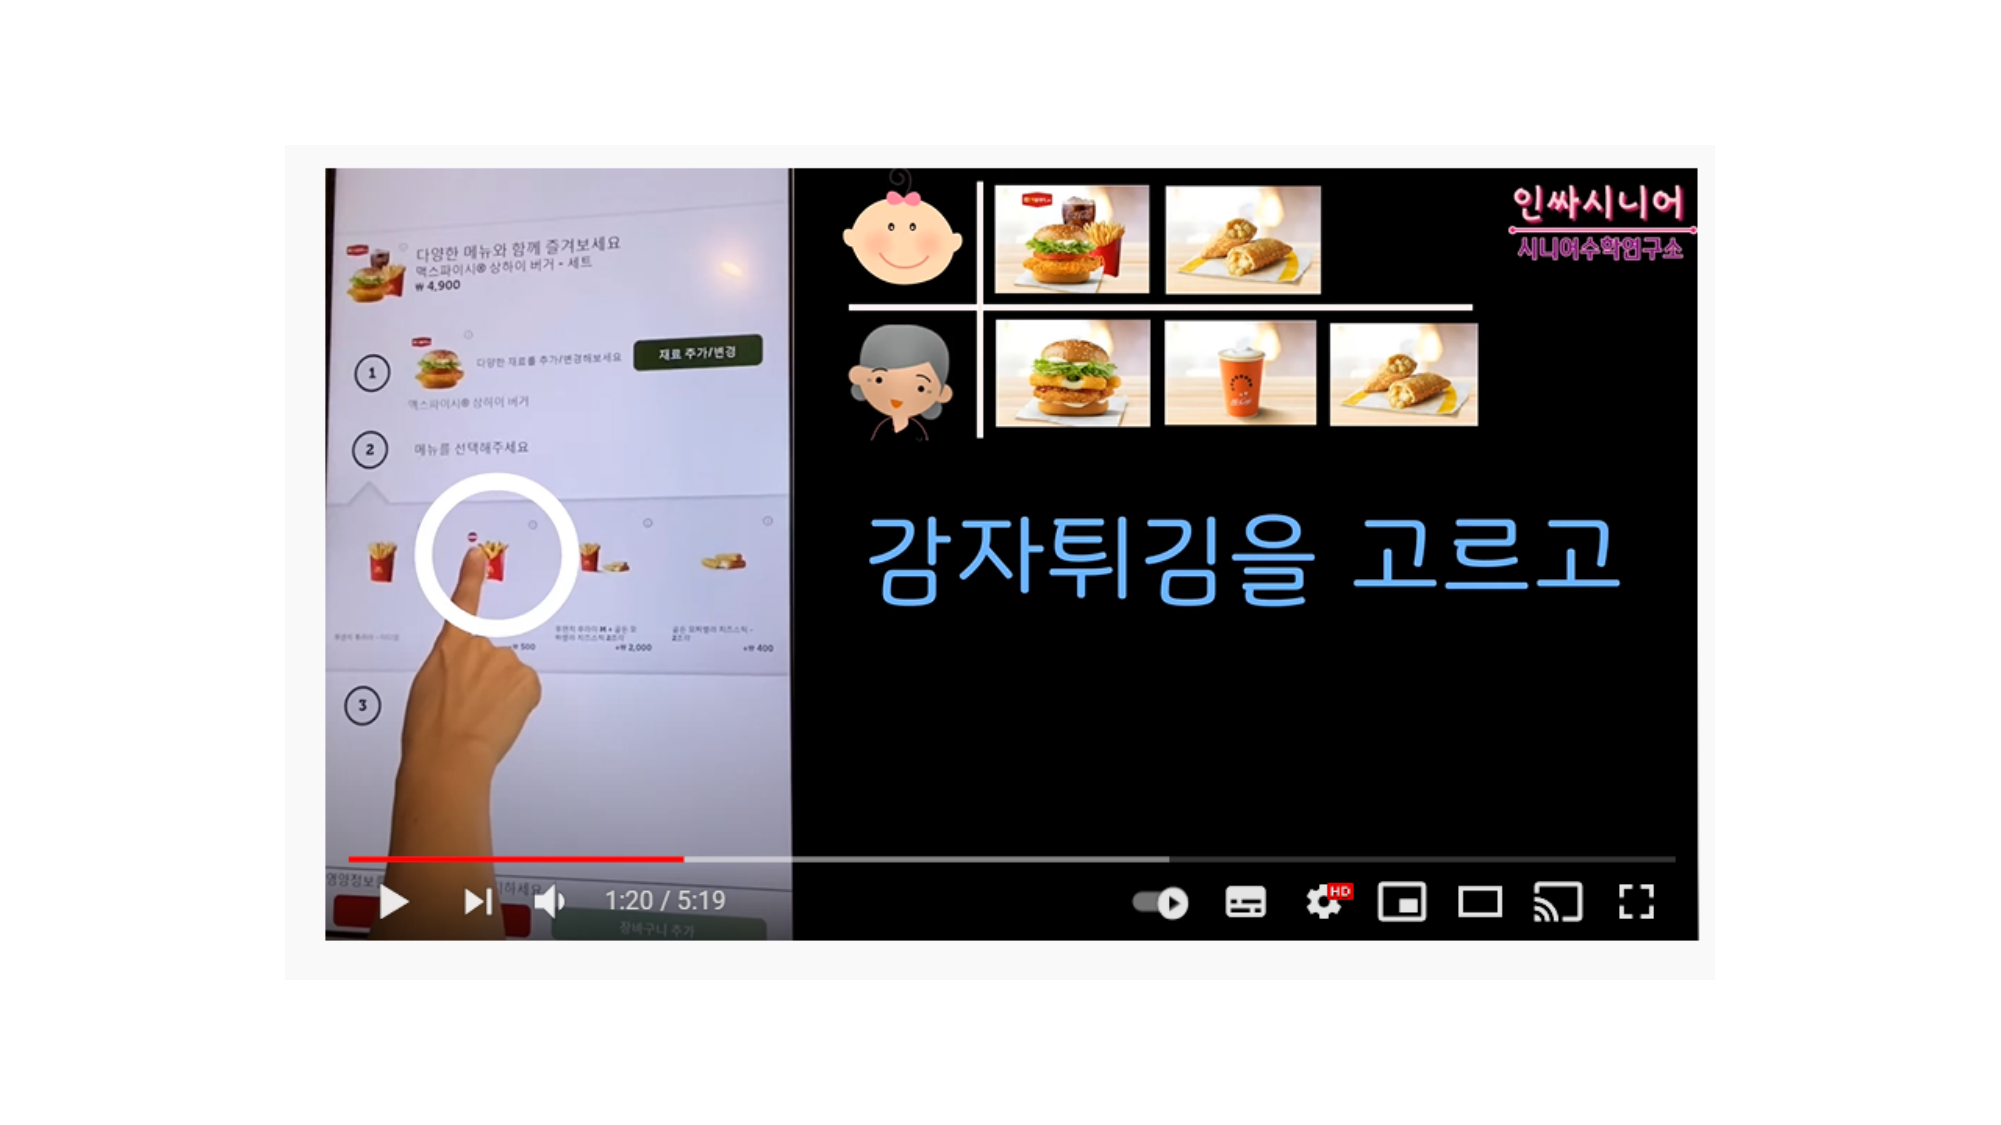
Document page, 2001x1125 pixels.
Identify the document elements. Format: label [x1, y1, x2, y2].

picture [285, 145, 1715, 980]
